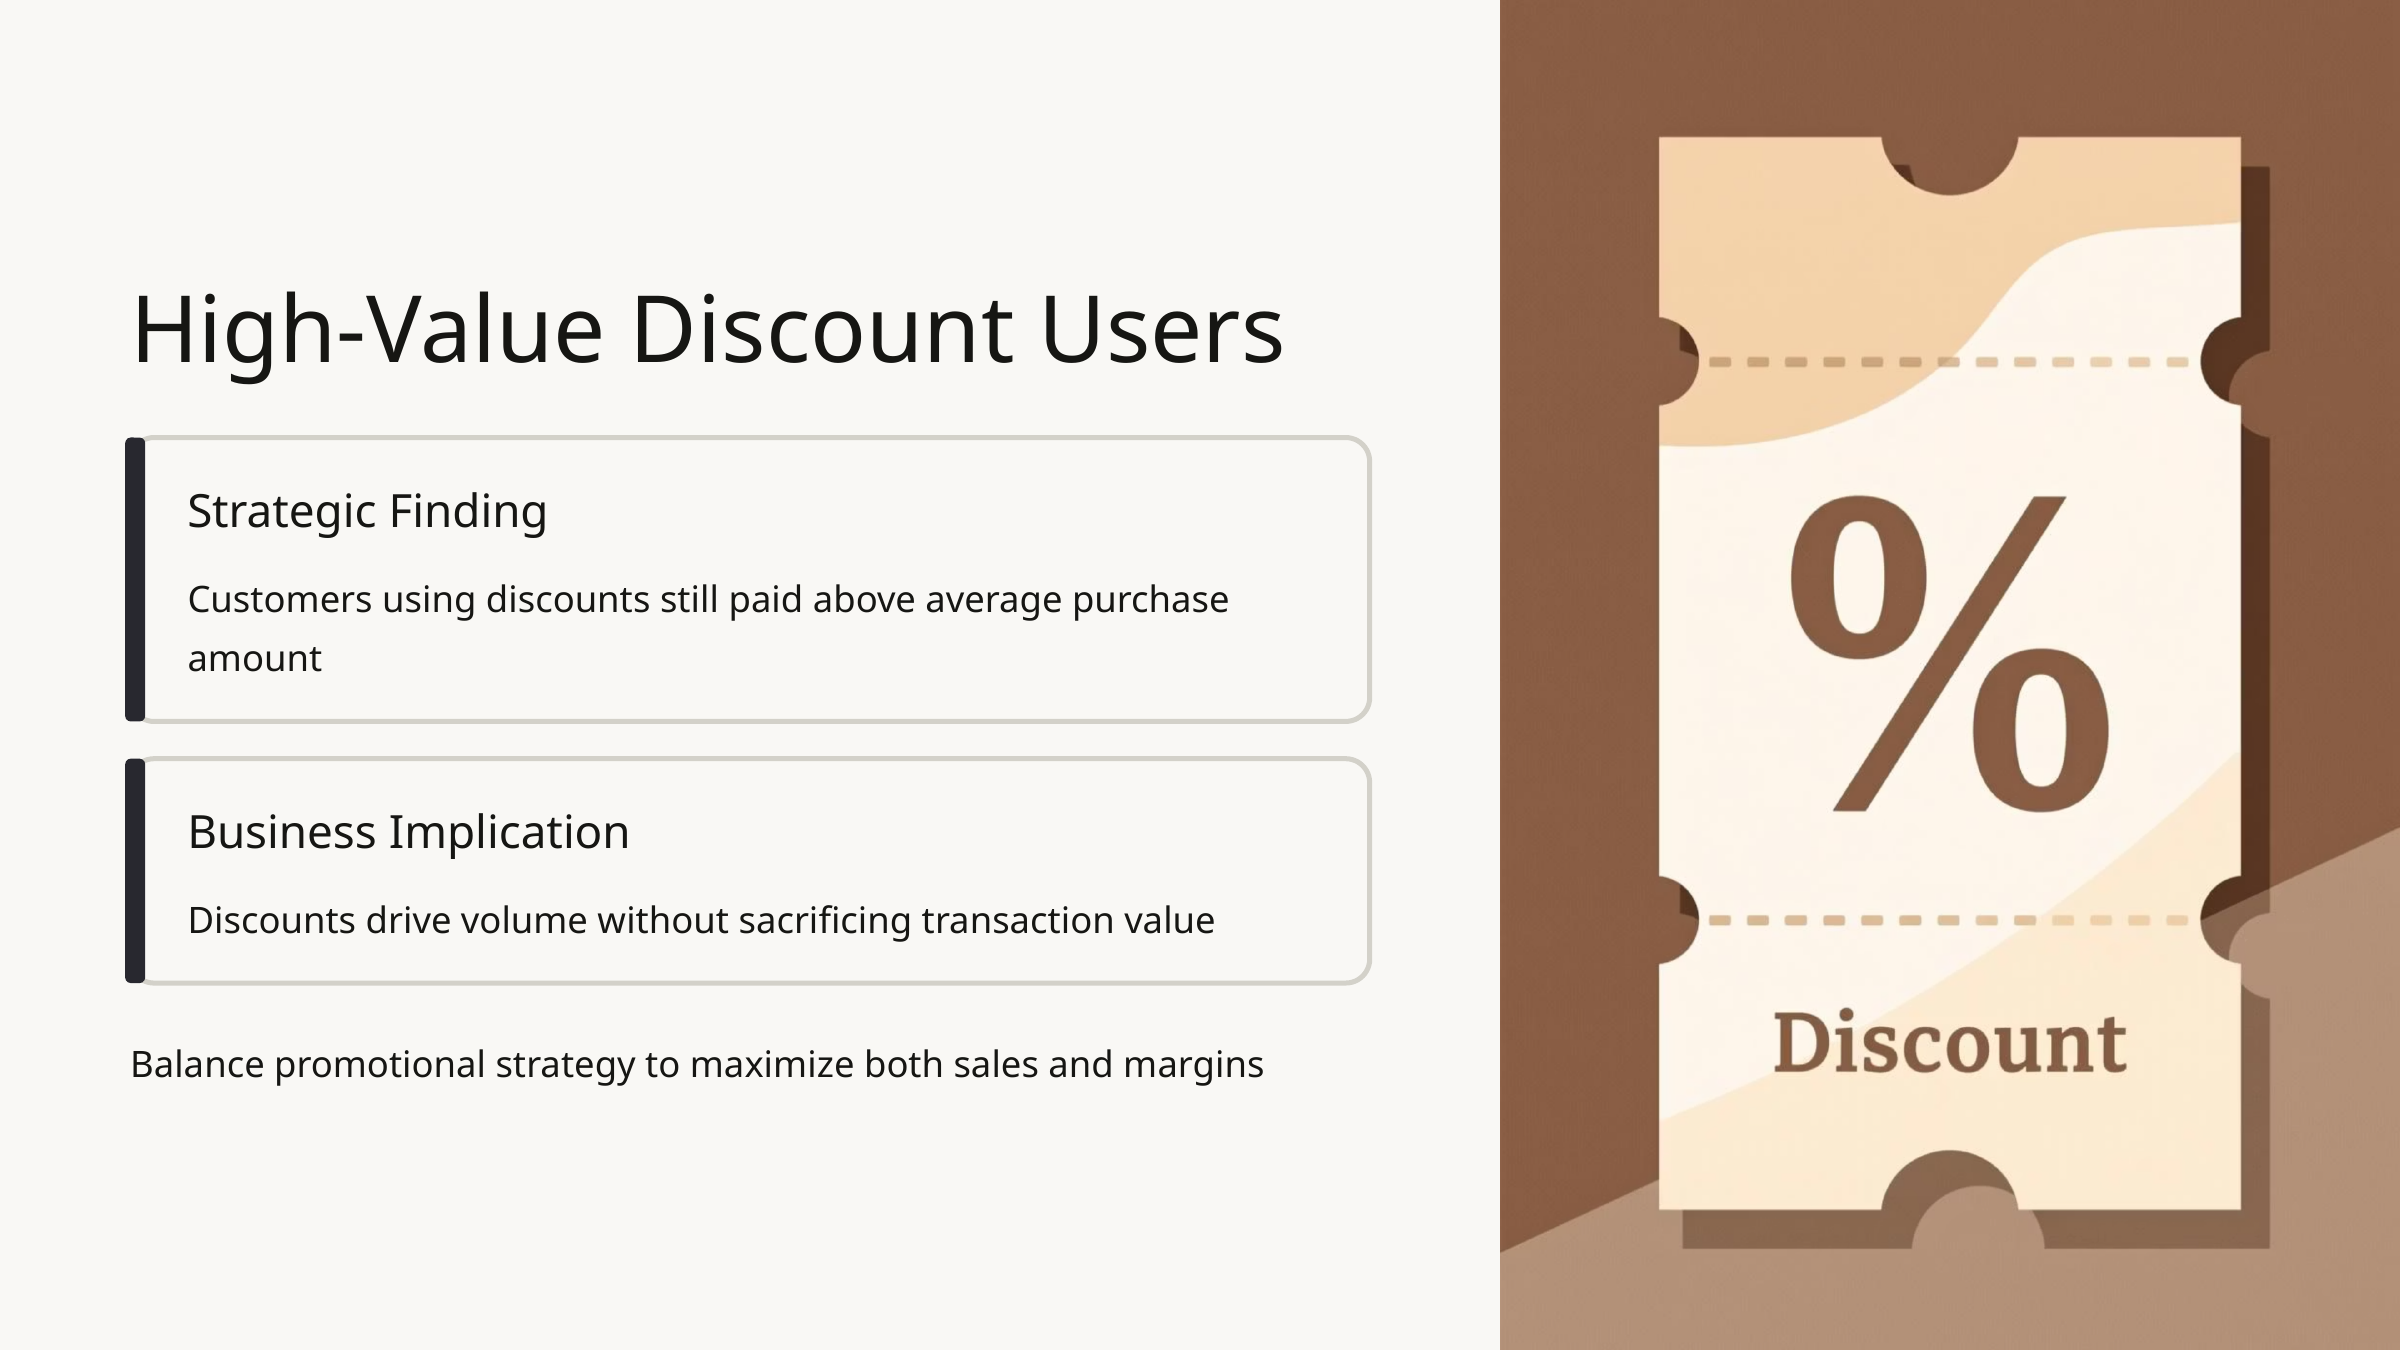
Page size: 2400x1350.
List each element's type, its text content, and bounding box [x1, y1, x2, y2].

text_box Business Implication [187, 800, 653, 859]
picture [1499, 0, 2400, 1350]
text_box High-Value Discount Users [130, 265, 1300, 382]
text_box Customers using discounts still paid above average purchase amount [187, 560, 1328, 680]
text_box Discounts drive volume without sacrificing transaction value [187, 881, 1328, 941]
text_box [125, 437, 146, 722]
text_box [144, 758, 1370, 984]
text_box [145, 437, 1370, 722]
text_box Balance promotional strategy to maximize both sales and margins [130, 1024, 1370, 1085]
text_box Strategic Finding [187, 479, 653, 538]
text_box [125, 758, 146, 984]
